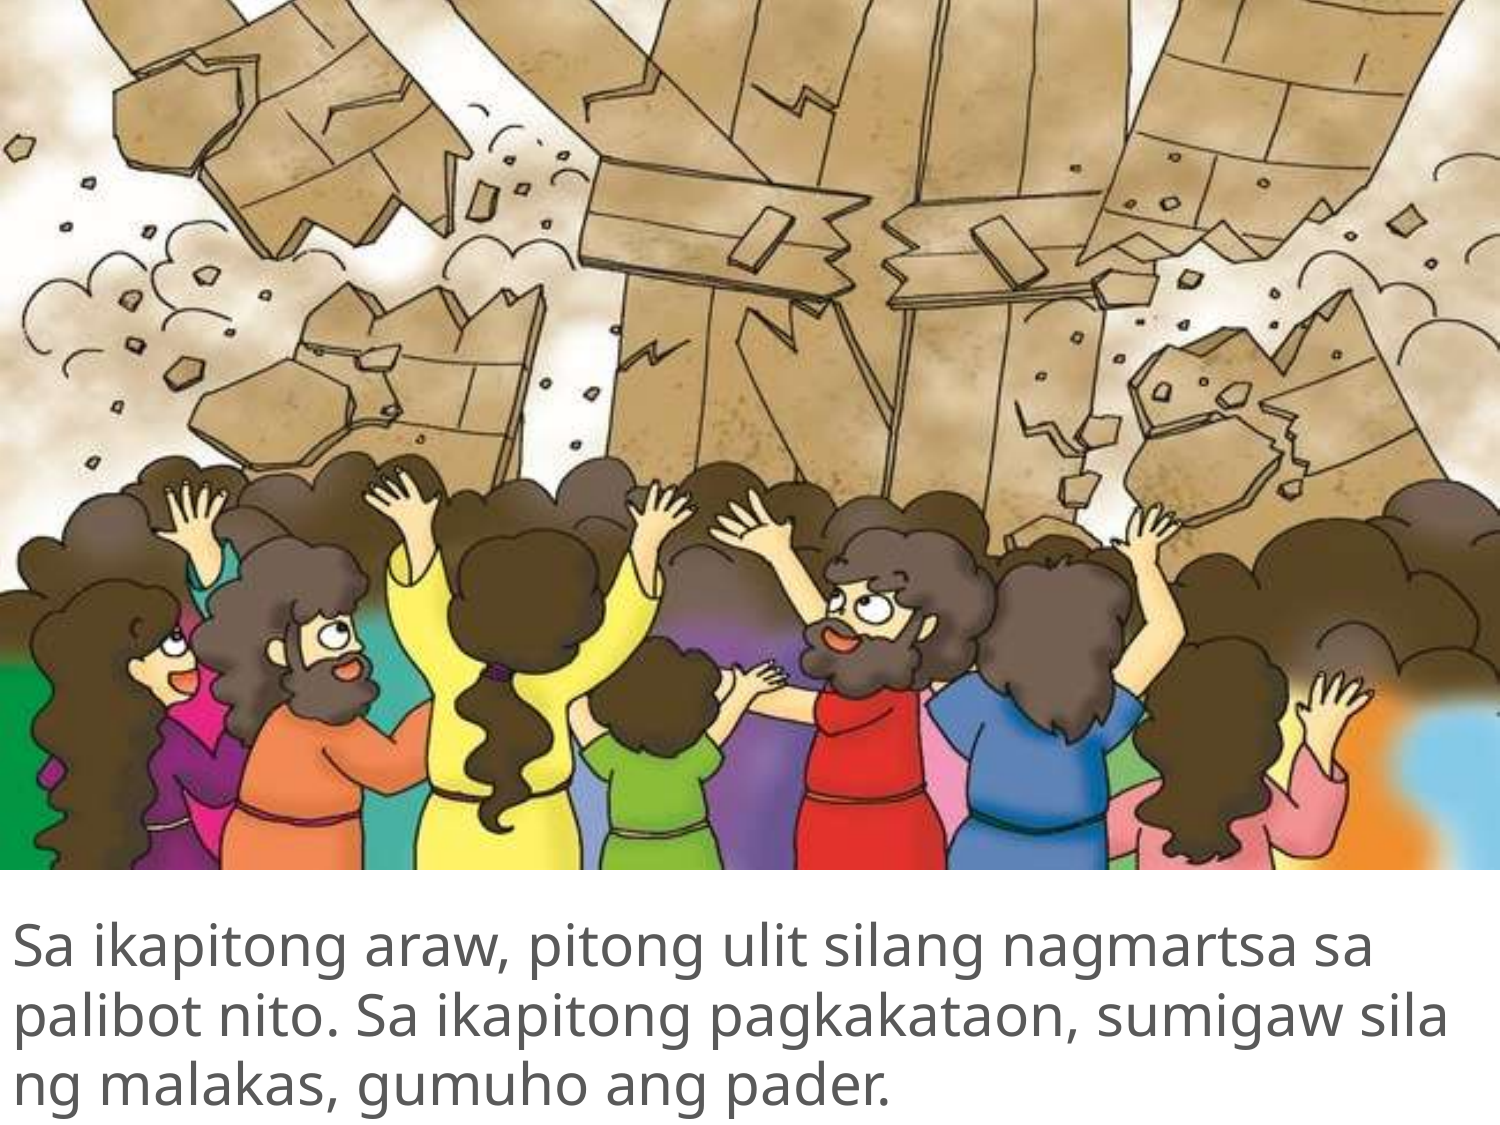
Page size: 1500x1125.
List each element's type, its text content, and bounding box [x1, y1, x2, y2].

picture [0, 0, 1500, 870]
text_box Sa ikapitong araw, pitong ulit silang nagmartsa sa palibot nito. Sa ikapitong pagkakataon, sumigaw sila ng malakas, gumuho ang pader. [0, 900, 1483, 1125]
